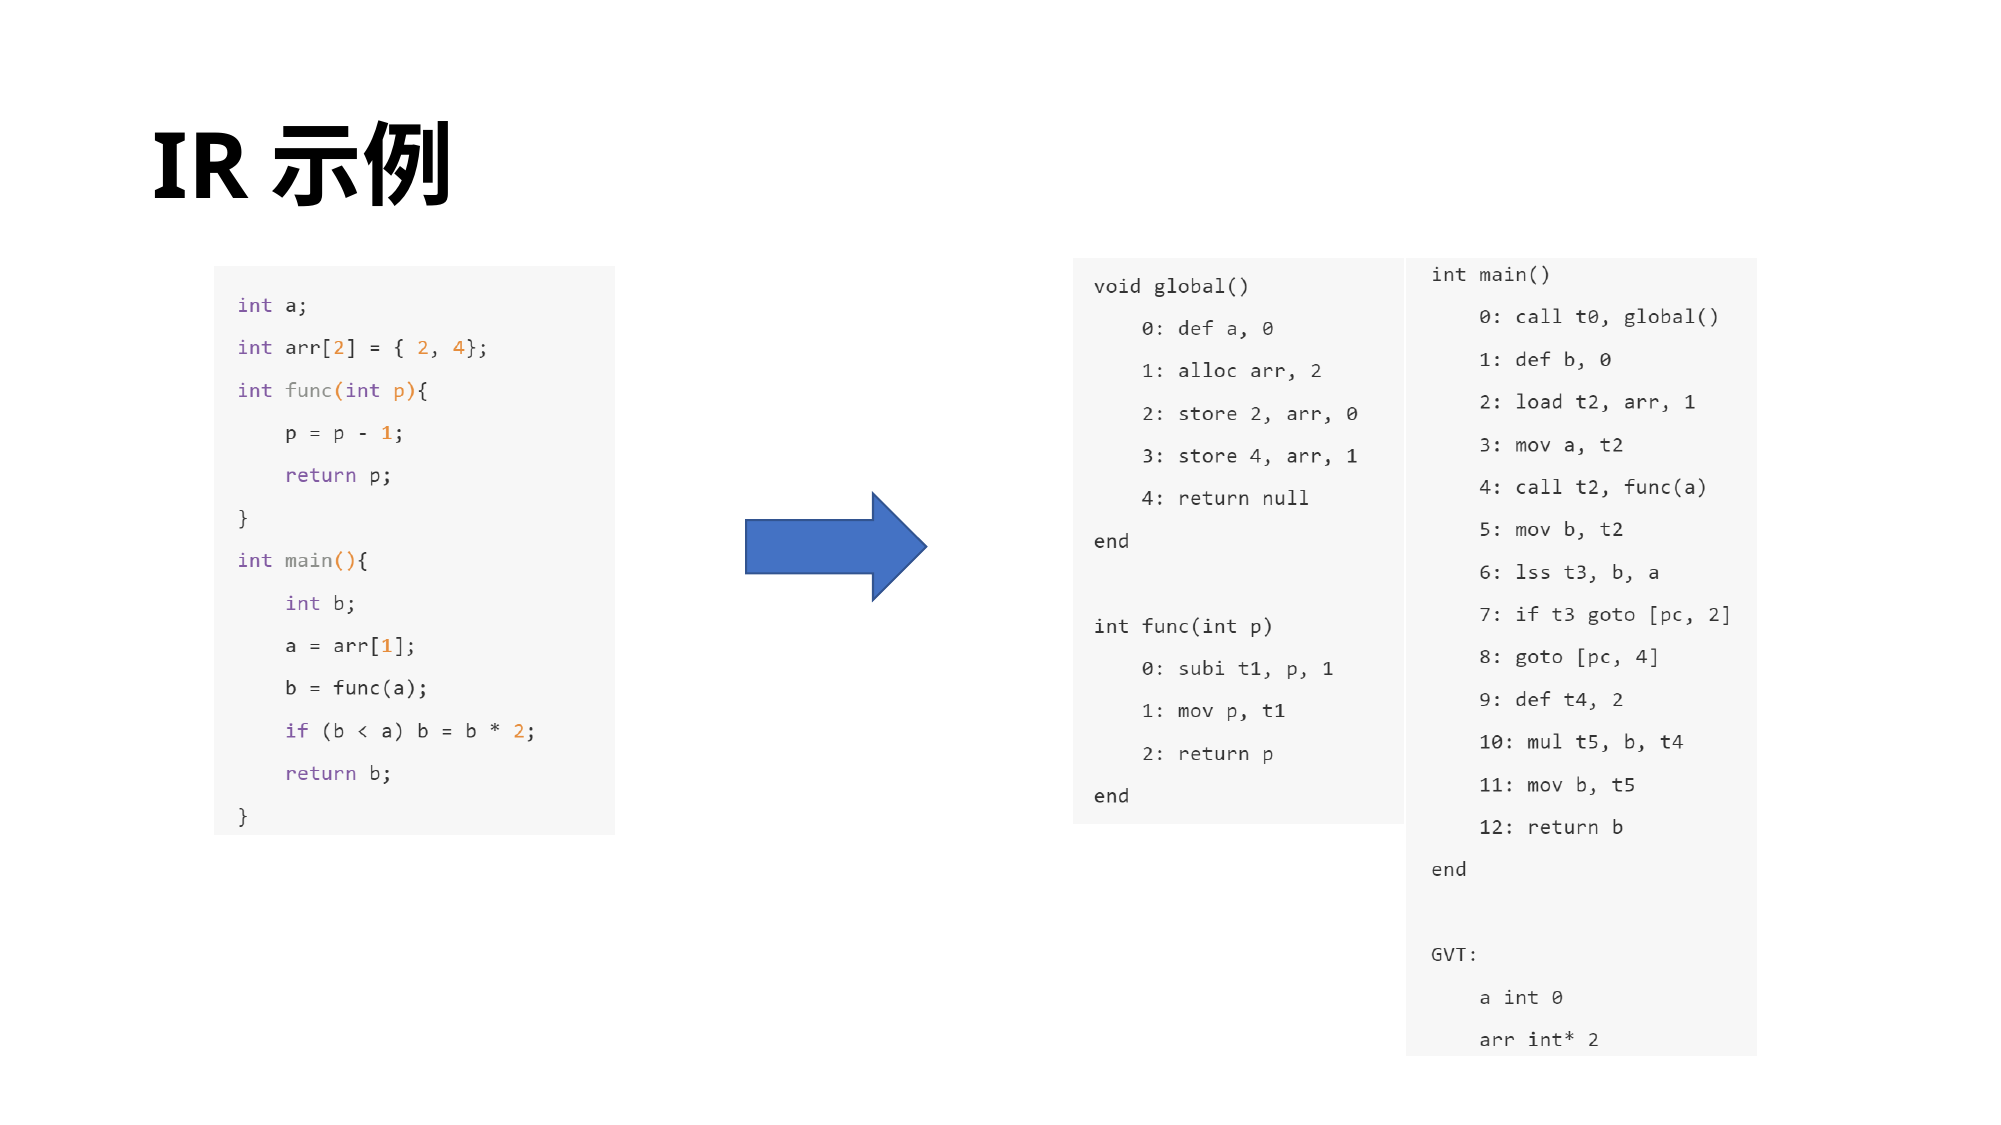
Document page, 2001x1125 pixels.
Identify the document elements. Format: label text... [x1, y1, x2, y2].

text_box [745, 491, 928, 603]
title IR示例 [137, 59, 1863, 278]
picture [214, 266, 615, 835]
picture [1073, 258, 1757, 1056]
